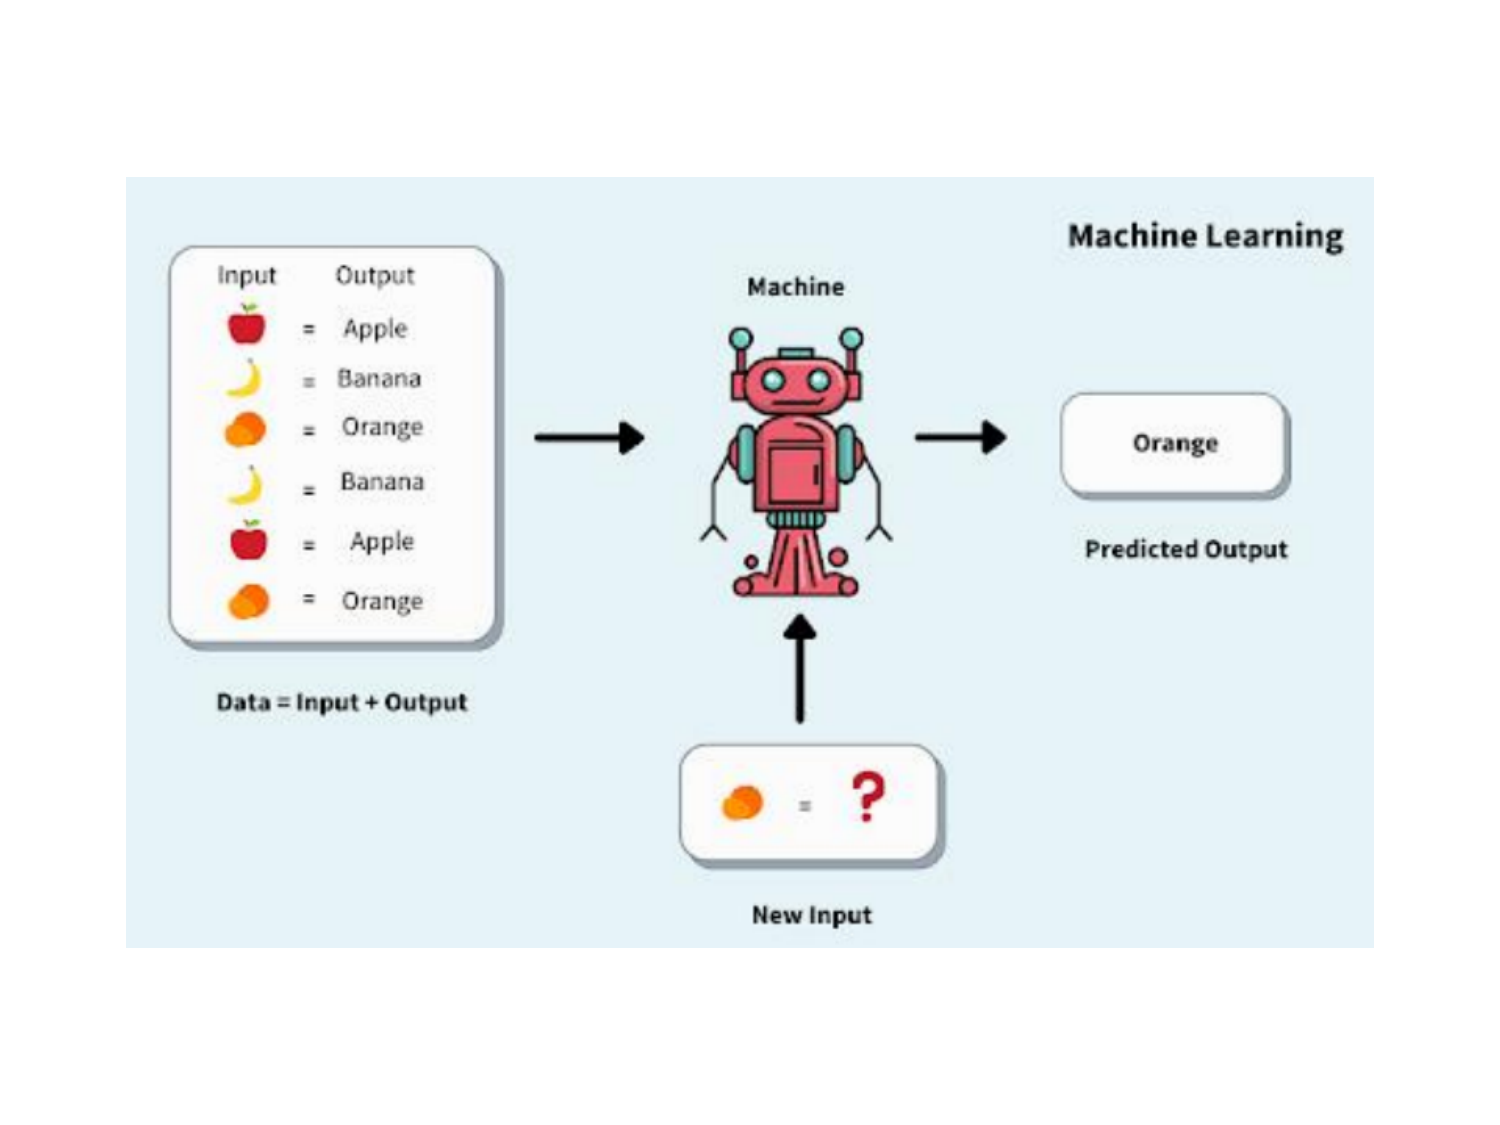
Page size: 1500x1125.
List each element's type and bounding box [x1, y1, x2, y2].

picture [126, 177, 1374, 948]
